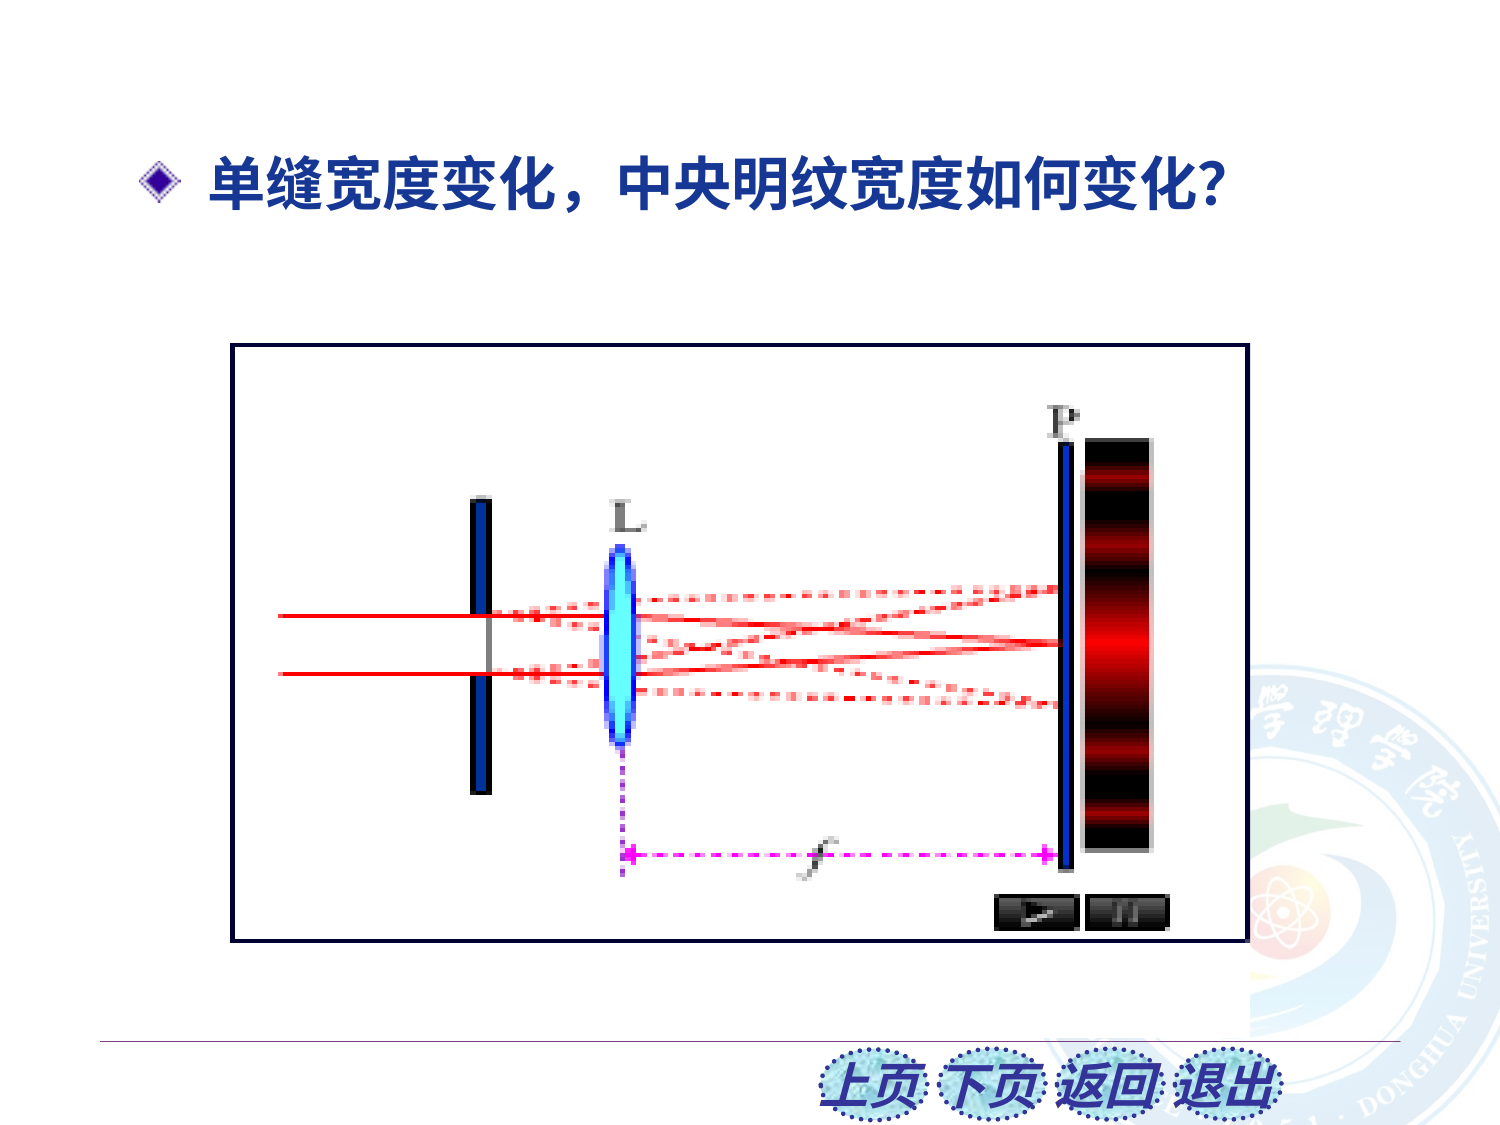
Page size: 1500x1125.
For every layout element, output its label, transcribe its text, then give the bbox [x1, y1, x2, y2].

picture [1151, 1074, 1164, 1106]
picture [939, 1069, 965, 1107]
picture [947, 1048, 1046, 1120]
picture [1057, 1048, 1149, 1120]
picture [1115, 1069, 1153, 1100]
picture [1084, 1079, 1099, 1085]
picture [139, 161, 181, 203]
picture [821, 1048, 928, 1121]
picture [1251, 1069, 1282, 1106]
text_box 单缝宽度变化，中央明纹宽度如何变化？ [124, 139, 1400, 225]
picture [1175, 1048, 1272, 1120]
